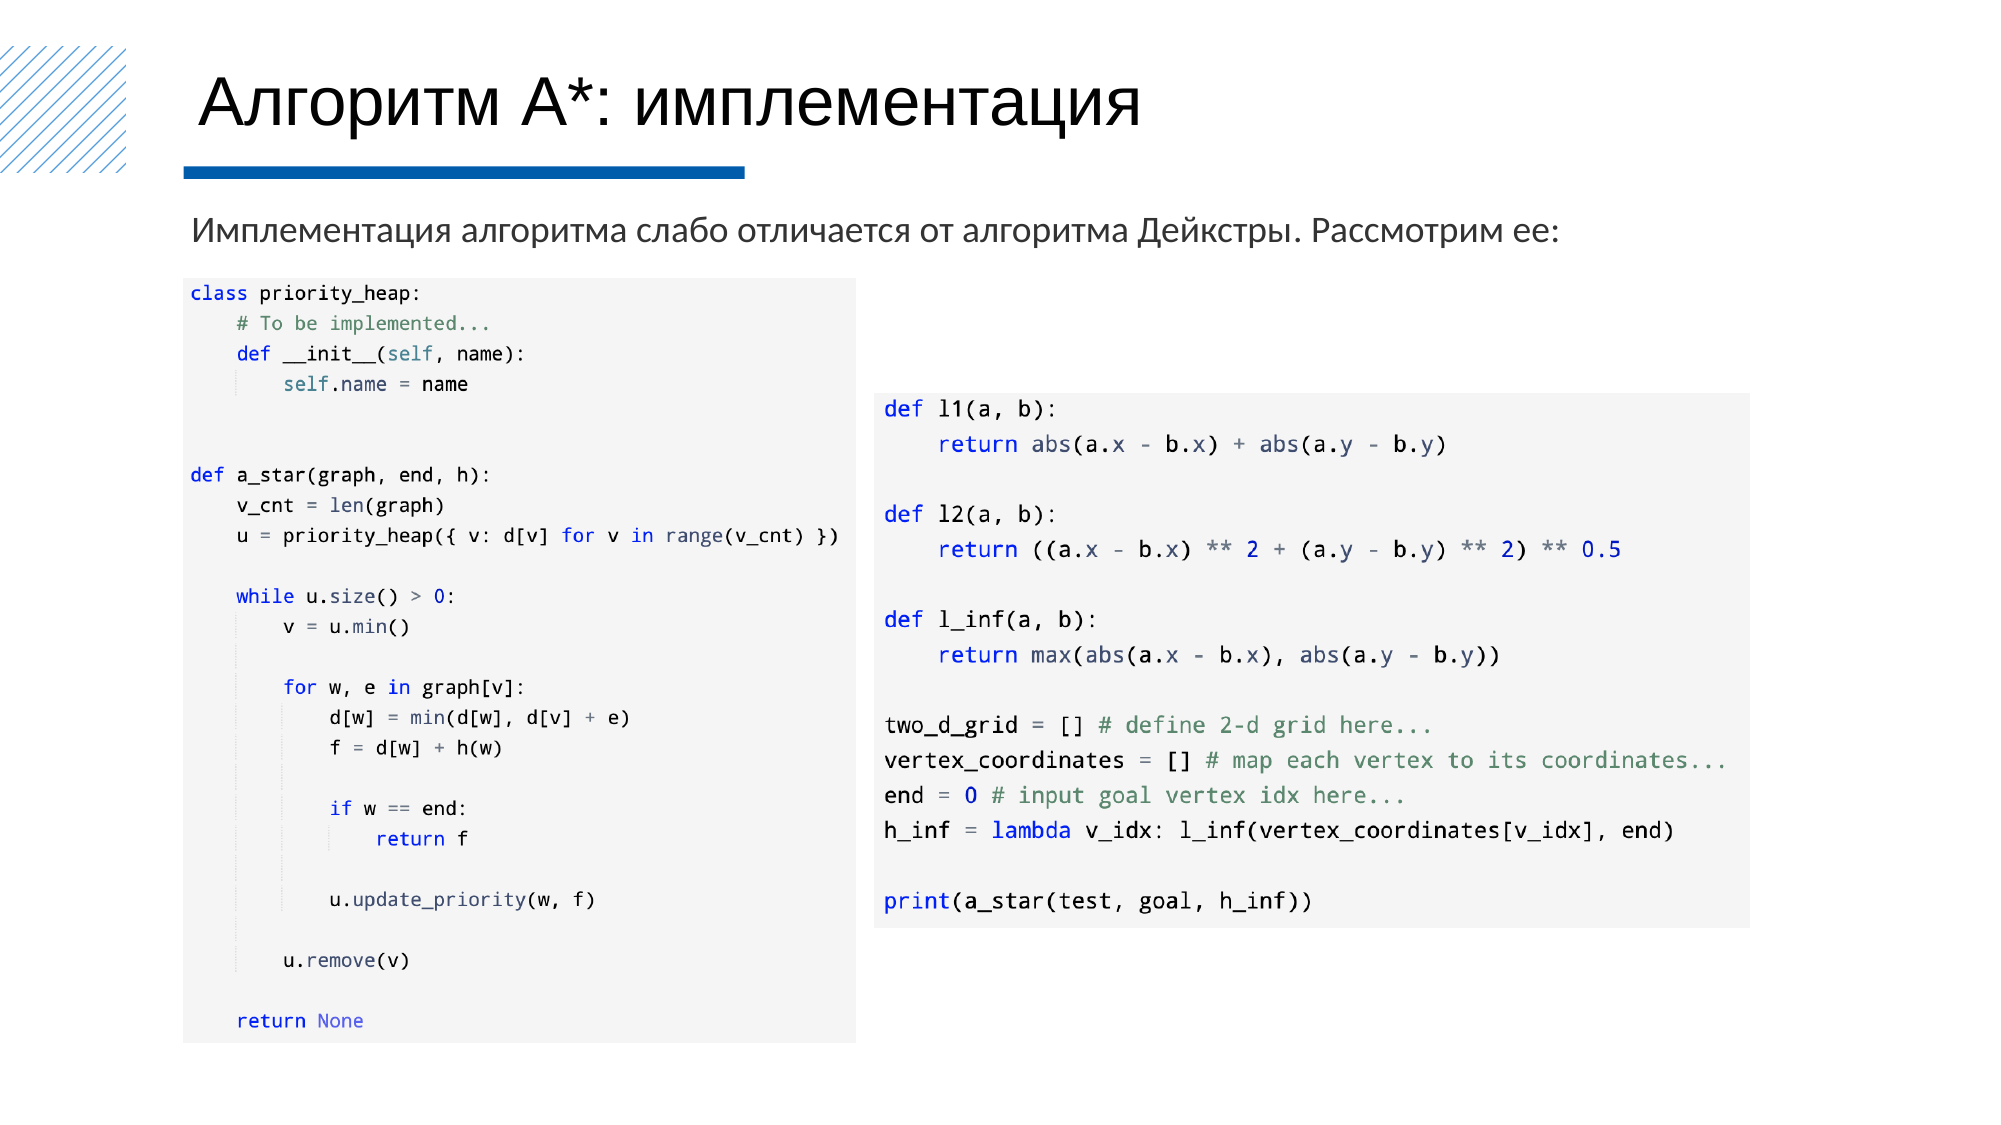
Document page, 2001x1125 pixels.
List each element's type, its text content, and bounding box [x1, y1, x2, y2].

picture [183, 278, 857, 1043]
picture [0, 46, 126, 173]
list Алгоритм A*: имплементация [183, 58, 1780, 149]
picture [873, 393, 1750, 928]
text_box Имплементация алгоритма слабо отличается от алгоритма Дейкстры. Рассмотрим ее: [183, 197, 1780, 258]
